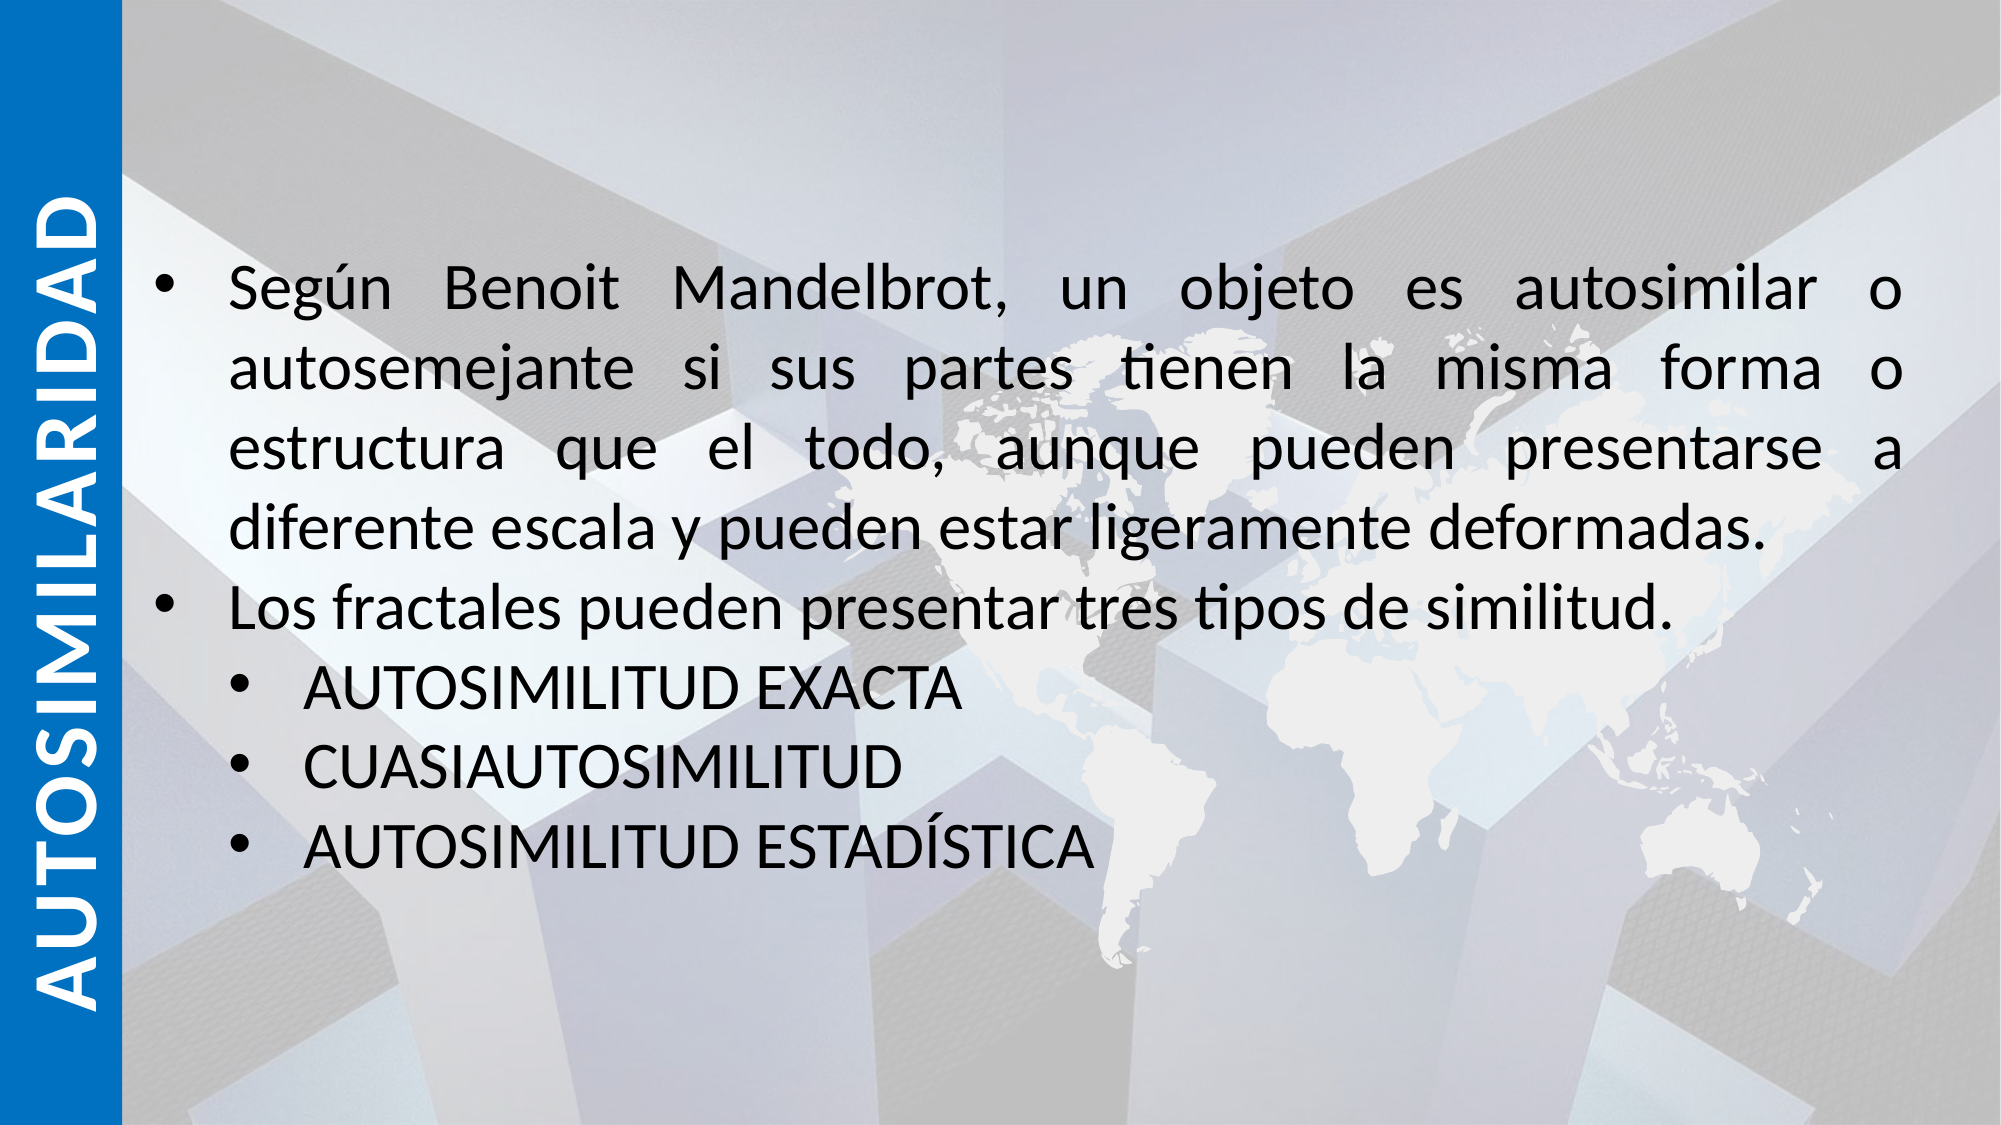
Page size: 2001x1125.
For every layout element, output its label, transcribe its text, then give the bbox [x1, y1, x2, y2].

text_box [123, 0, 2000, 1125]
text_box Según Benoit Mandelbrot, un objeto es autosimilar o autosemejante si sus partes tienen la misma forma o estructura que el todo, aunque pueden presentarse a diferente escala y pueden estar ligeramente deformadas. Los fractales pueden presentar tres tipos de similitud. AUTOSIMILITUD EXACTA CUASIAUTOSIMILITUD AUTOSIMILITUD ESTADÍSTICA [138, 235, 1921, 890]
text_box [827, 323, 1862, 970]
text_box AUTOSIMILARIDAD [0, 0, 123, 1125]
